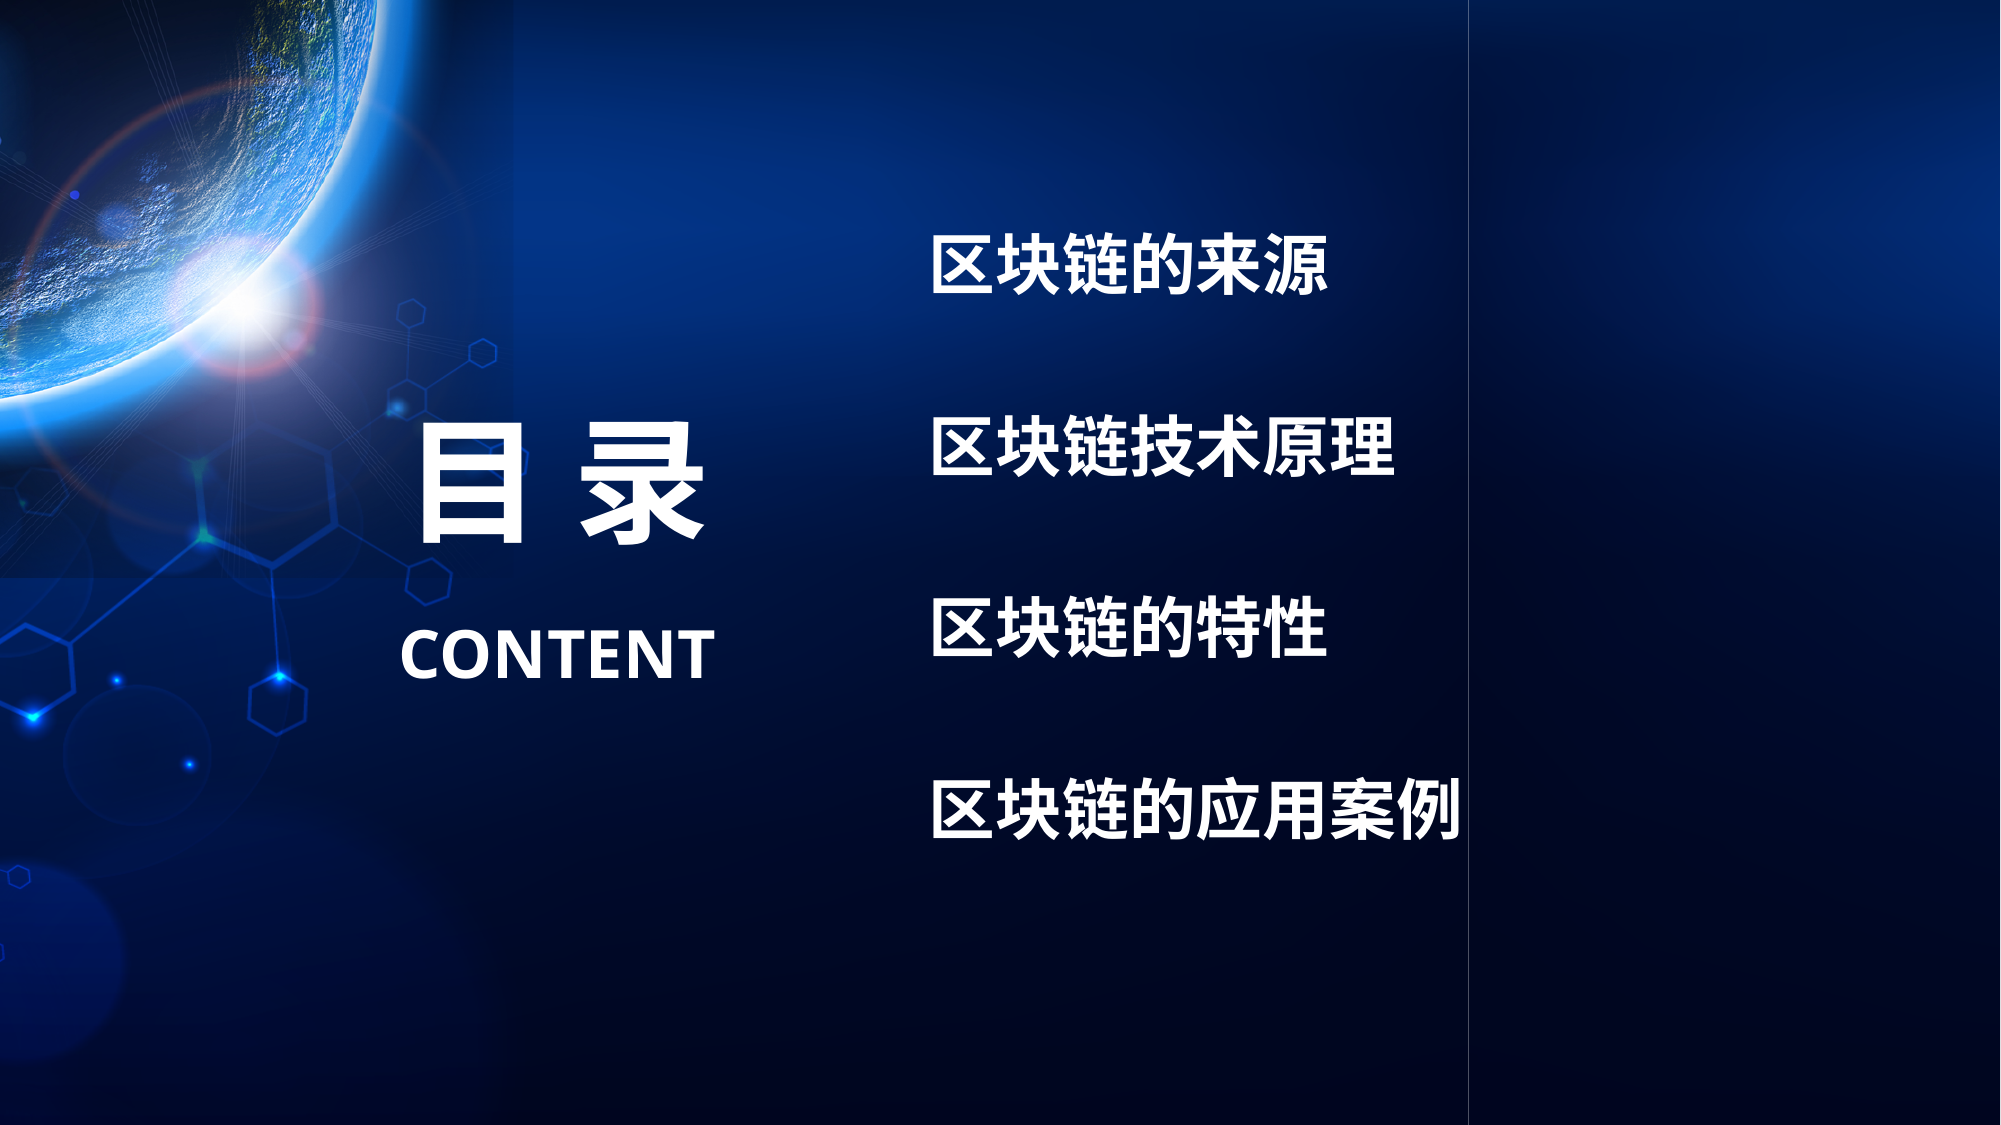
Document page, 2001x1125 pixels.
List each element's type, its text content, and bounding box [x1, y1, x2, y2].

text_box 区块链的特性 [913, 578, 1550, 674]
picture [0, 0, 2001, 1125]
text_box 区块链技术原理 [913, 397, 1672, 492]
text_box CONTENT [362, 604, 753, 700]
text_box 区块链的来源 [913, 215, 1436, 311]
text_box 目 录 [514, 388, 753, 568]
text_box 区块链的应用案例 [913, 760, 1550, 856]
